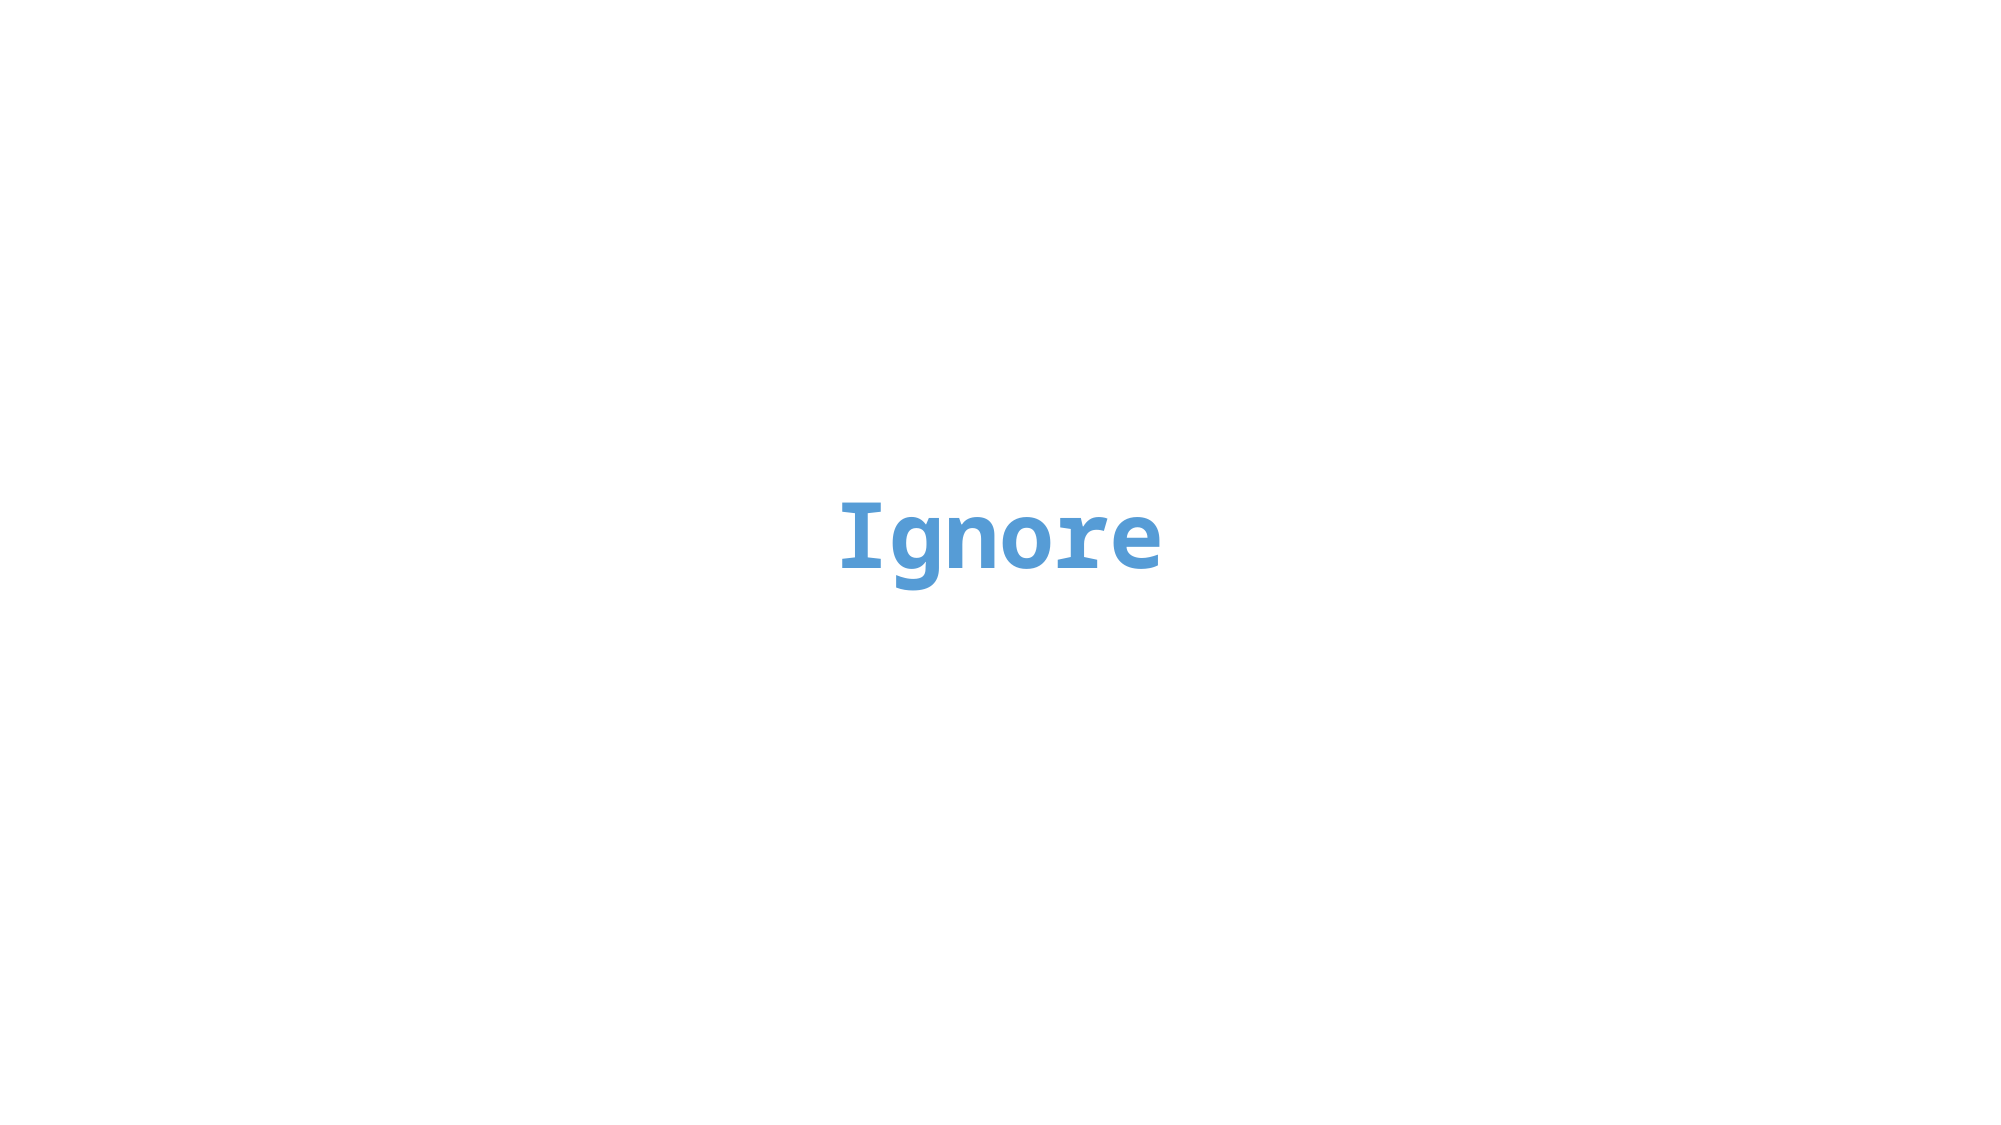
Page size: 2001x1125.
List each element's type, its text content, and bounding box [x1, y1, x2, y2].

title Ignore [137, 430, 1863, 648]
